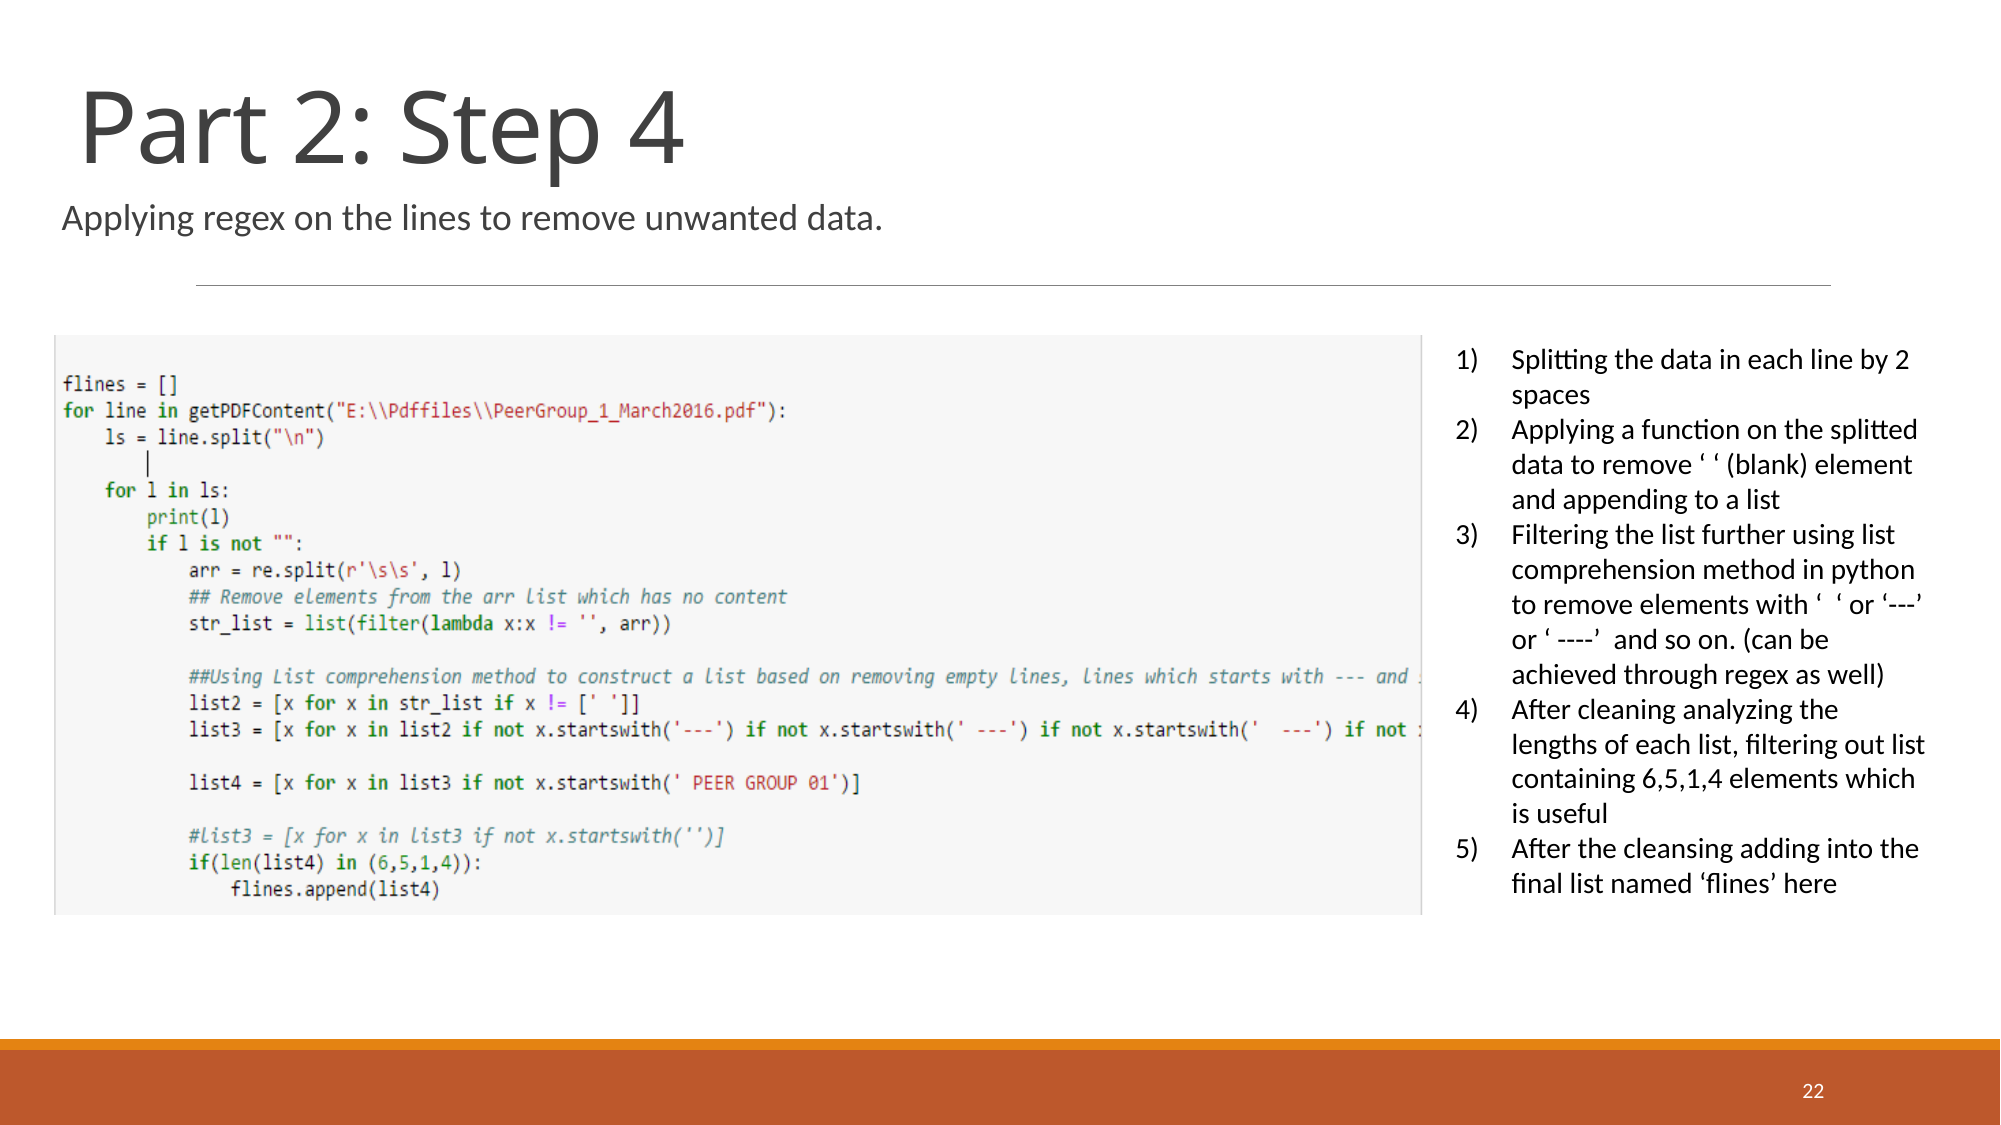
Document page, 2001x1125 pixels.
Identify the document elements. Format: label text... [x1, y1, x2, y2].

picture [53, 334, 1426, 916]
list Applying regex on the lines to remove unwanted data. [46, 191, 1943, 333]
slide_number 22 [1624, 1059, 1840, 1120]
title Part 2: Step 4 [62, 47, 1042, 191]
text_box Splitting the data in each line by 2 spaces Applying a function on the splitted data to remove ‘ ‘ (blank) element and appending to a list Filtering the list further using list comprehension method in python to remove elements with ‘ ‘ or ‘---’ or ‘ ----’ and so on. (can be achieved through regex as well) After cleaning analyzing the lengths of each list, filtering out list containing 6,5,1,4 elements which is useful After the cleansing adding into the final list named ‘flines’ here [1440, 332, 1943, 942]
